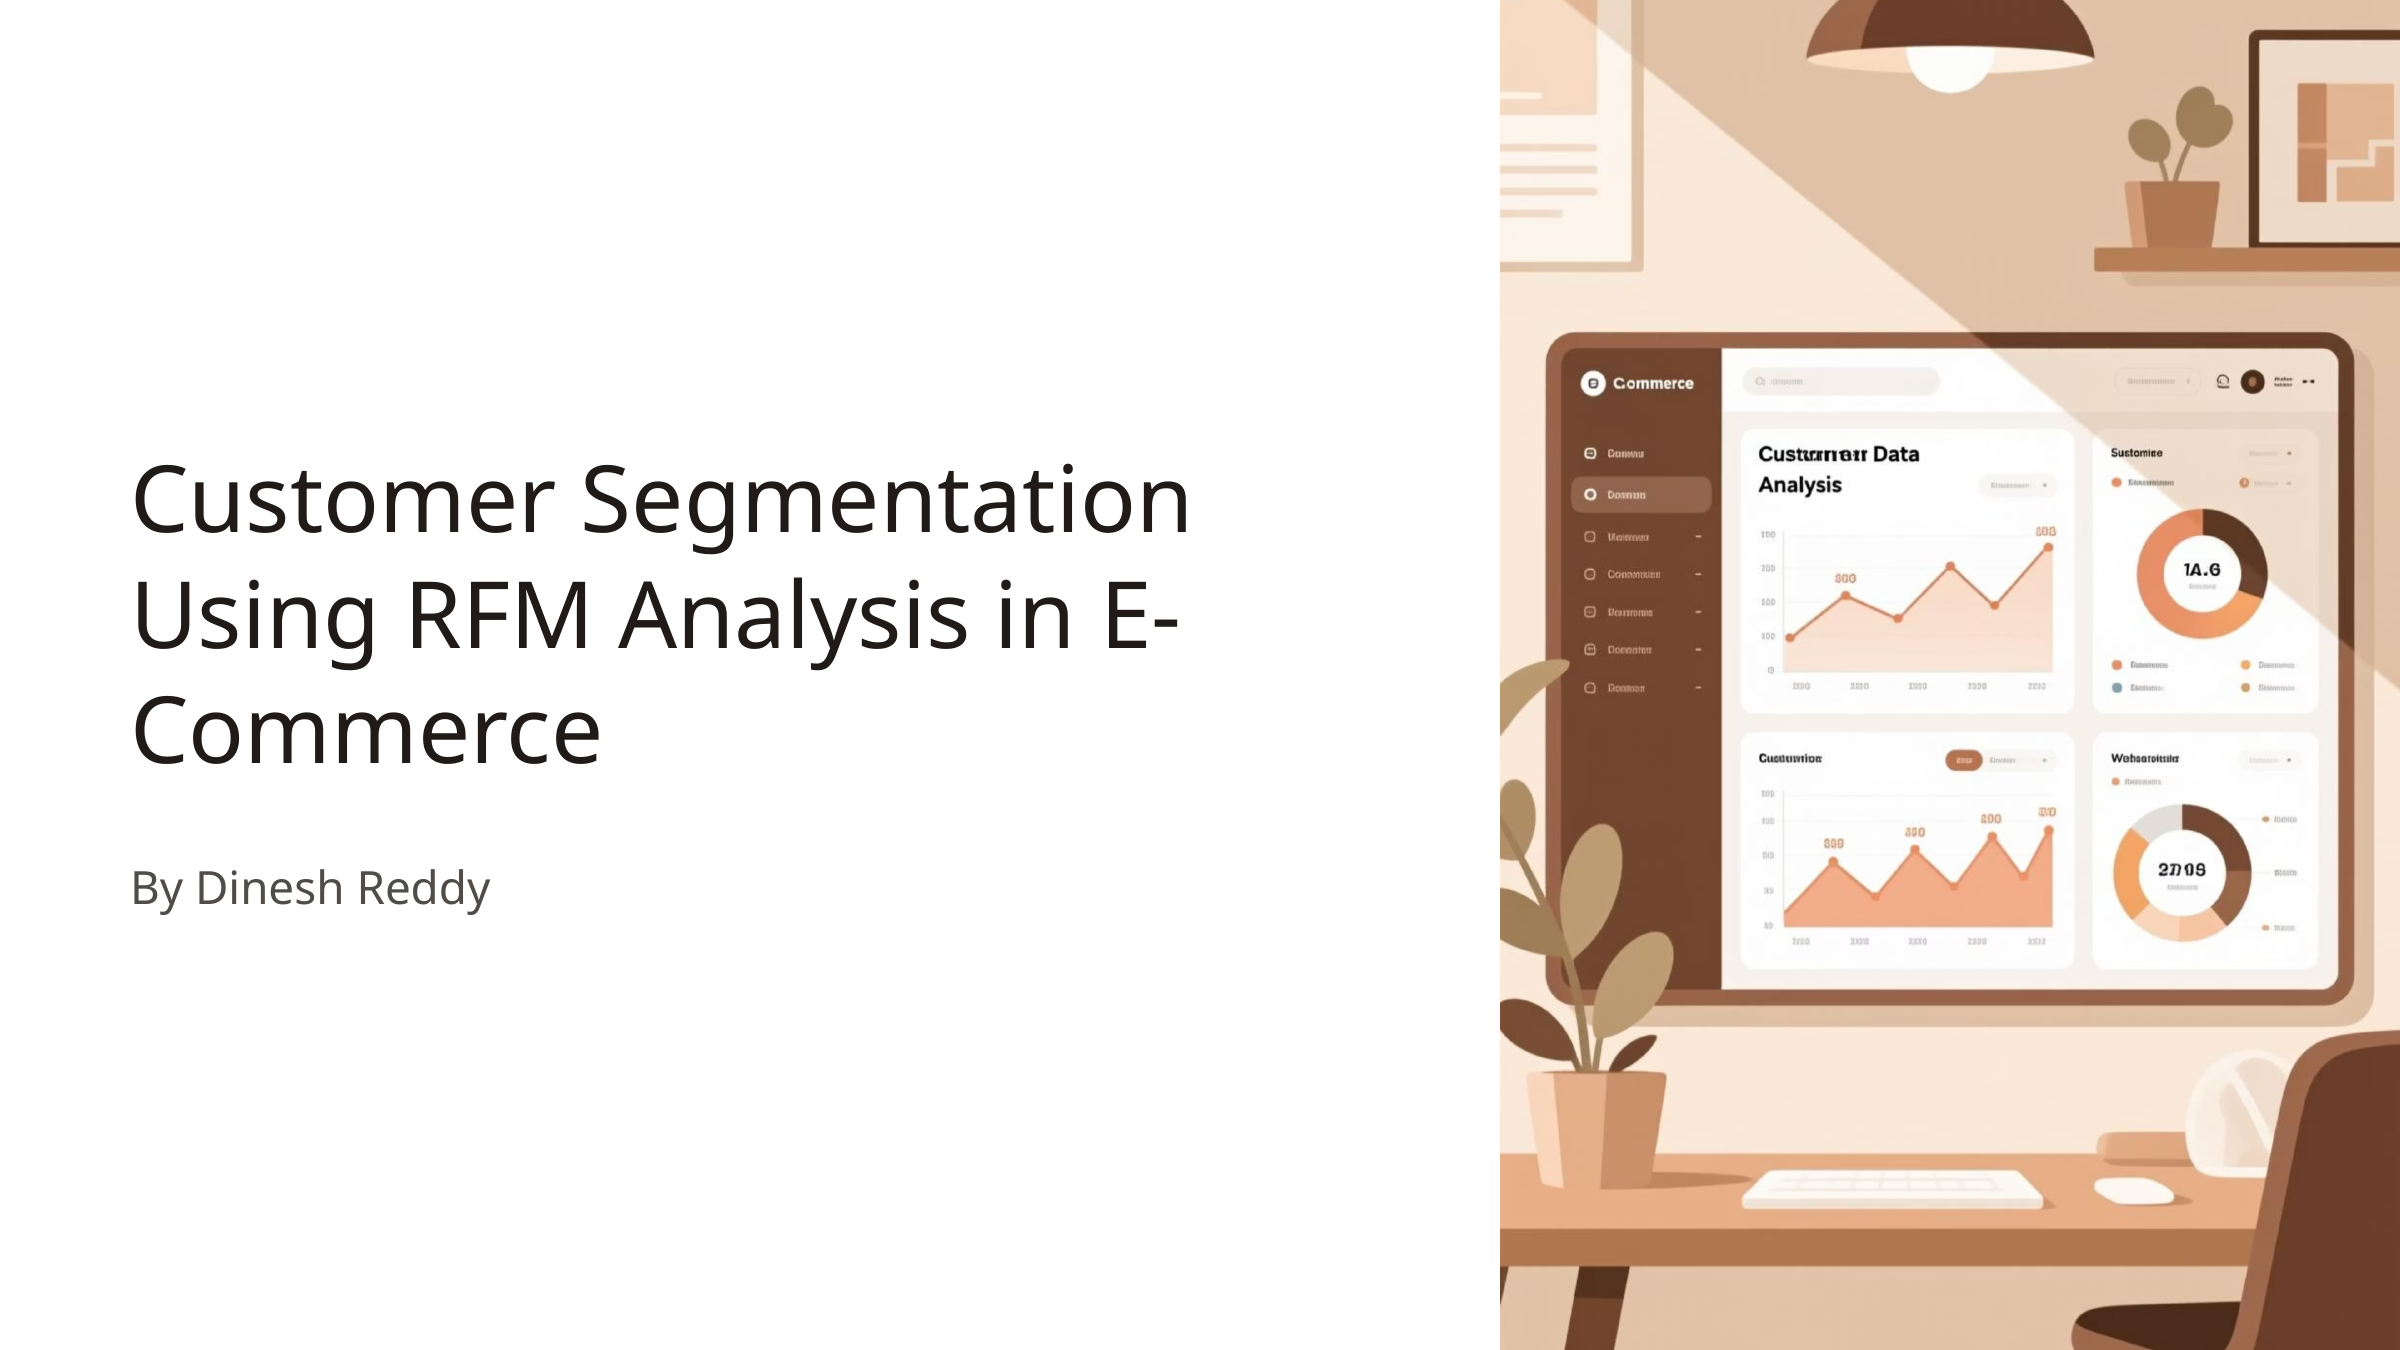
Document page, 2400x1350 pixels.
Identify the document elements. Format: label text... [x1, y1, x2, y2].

text_box Customer Segmentation Using RFM Analysis in E-Commerce [130, 435, 1370, 785]
text_box By Dinesh Reddy [130, 840, 1370, 915]
picture [1499, 0, 2400, 1350]
